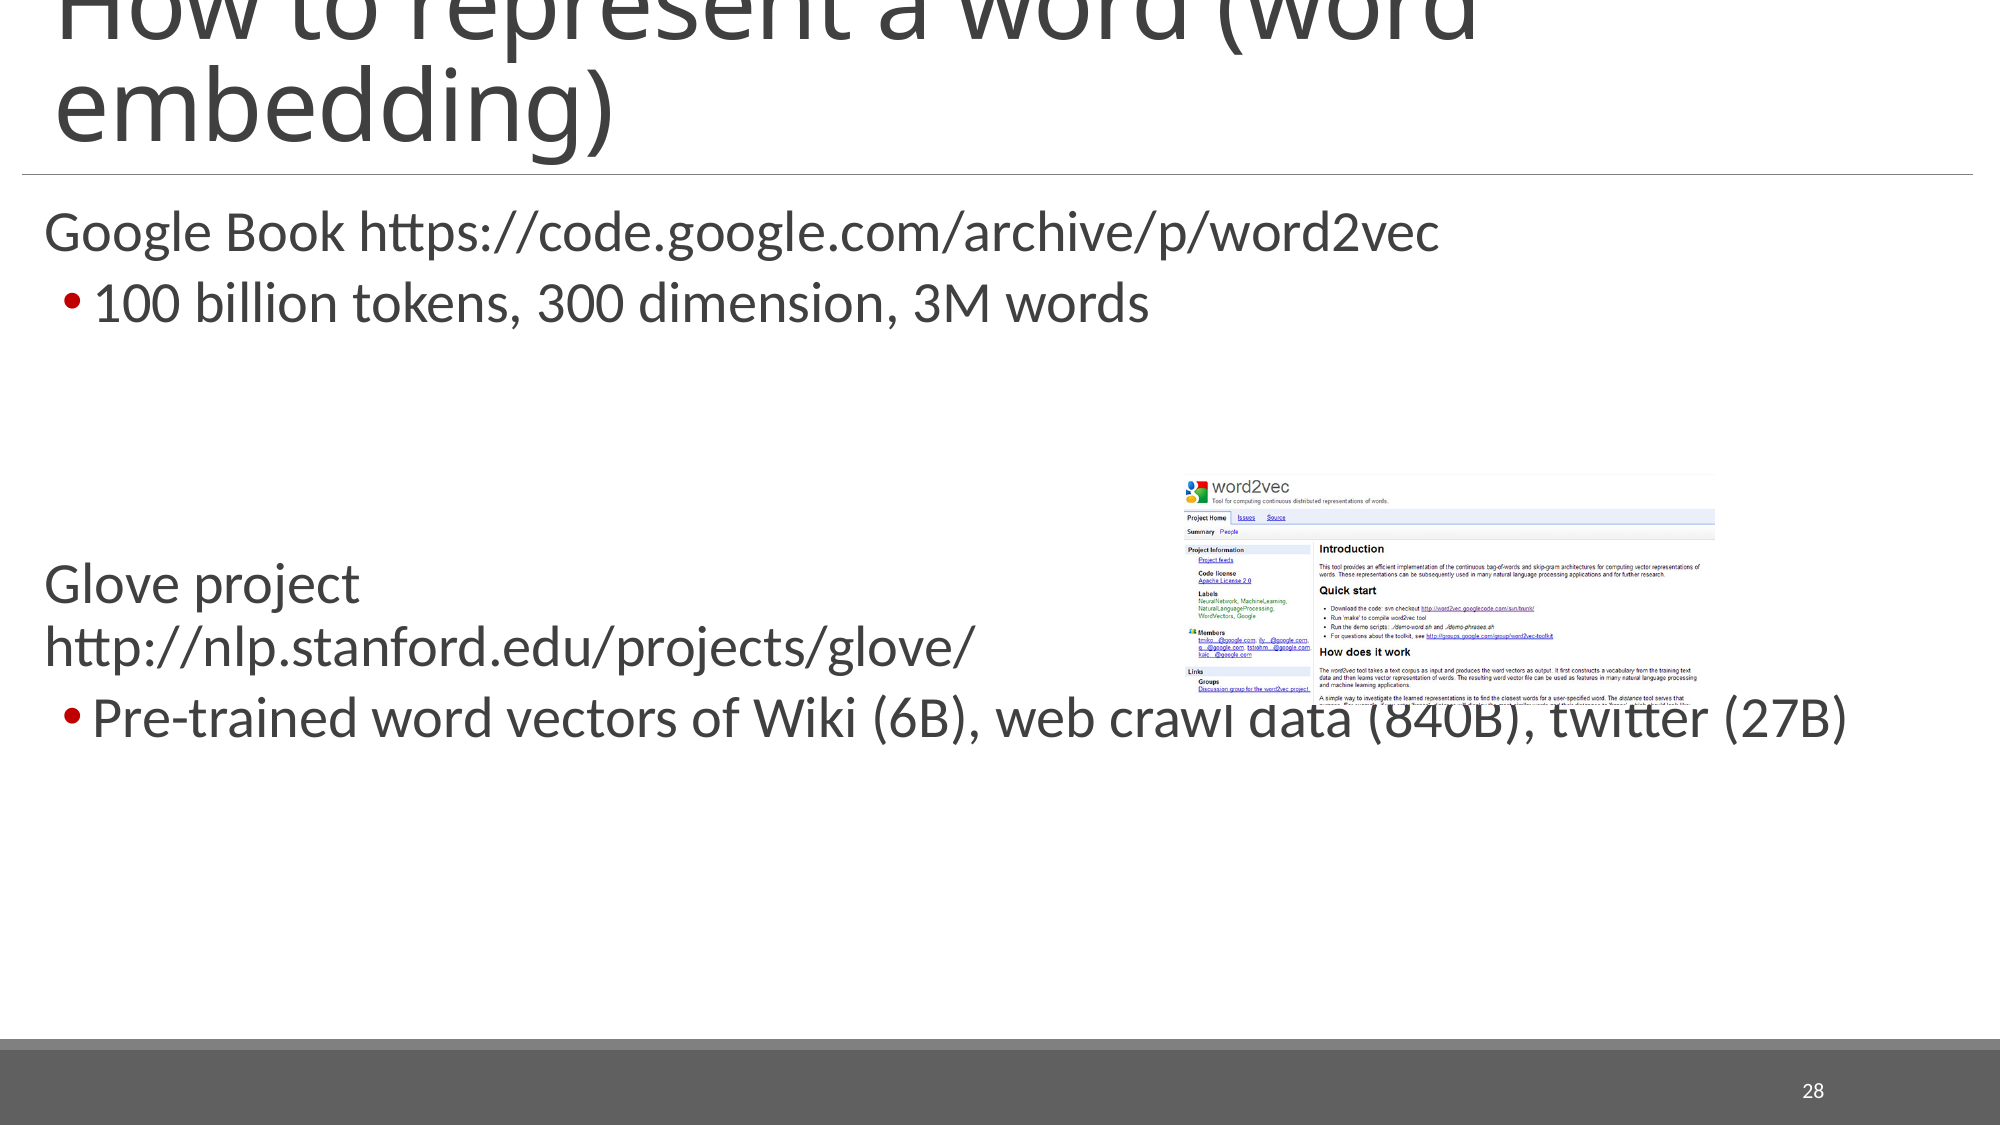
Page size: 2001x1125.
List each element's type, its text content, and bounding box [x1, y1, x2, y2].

picture [1183, 473, 1715, 706]
title How to represent a word (word embedding) [39, 38, 1979, 170]
list Google Book https://code.google.com/archive/p/word2vec 100 billion tokens, 300 dimension, 3M words Glove project http://nlp.stanford.edu/projects/glove/ Pre-trained word vectors of Wiki (6B), web crawl data (840B), twitter (27B) [29, 193, 1969, 1030]
slide_number 28 [1624, 1059, 1840, 1120]
